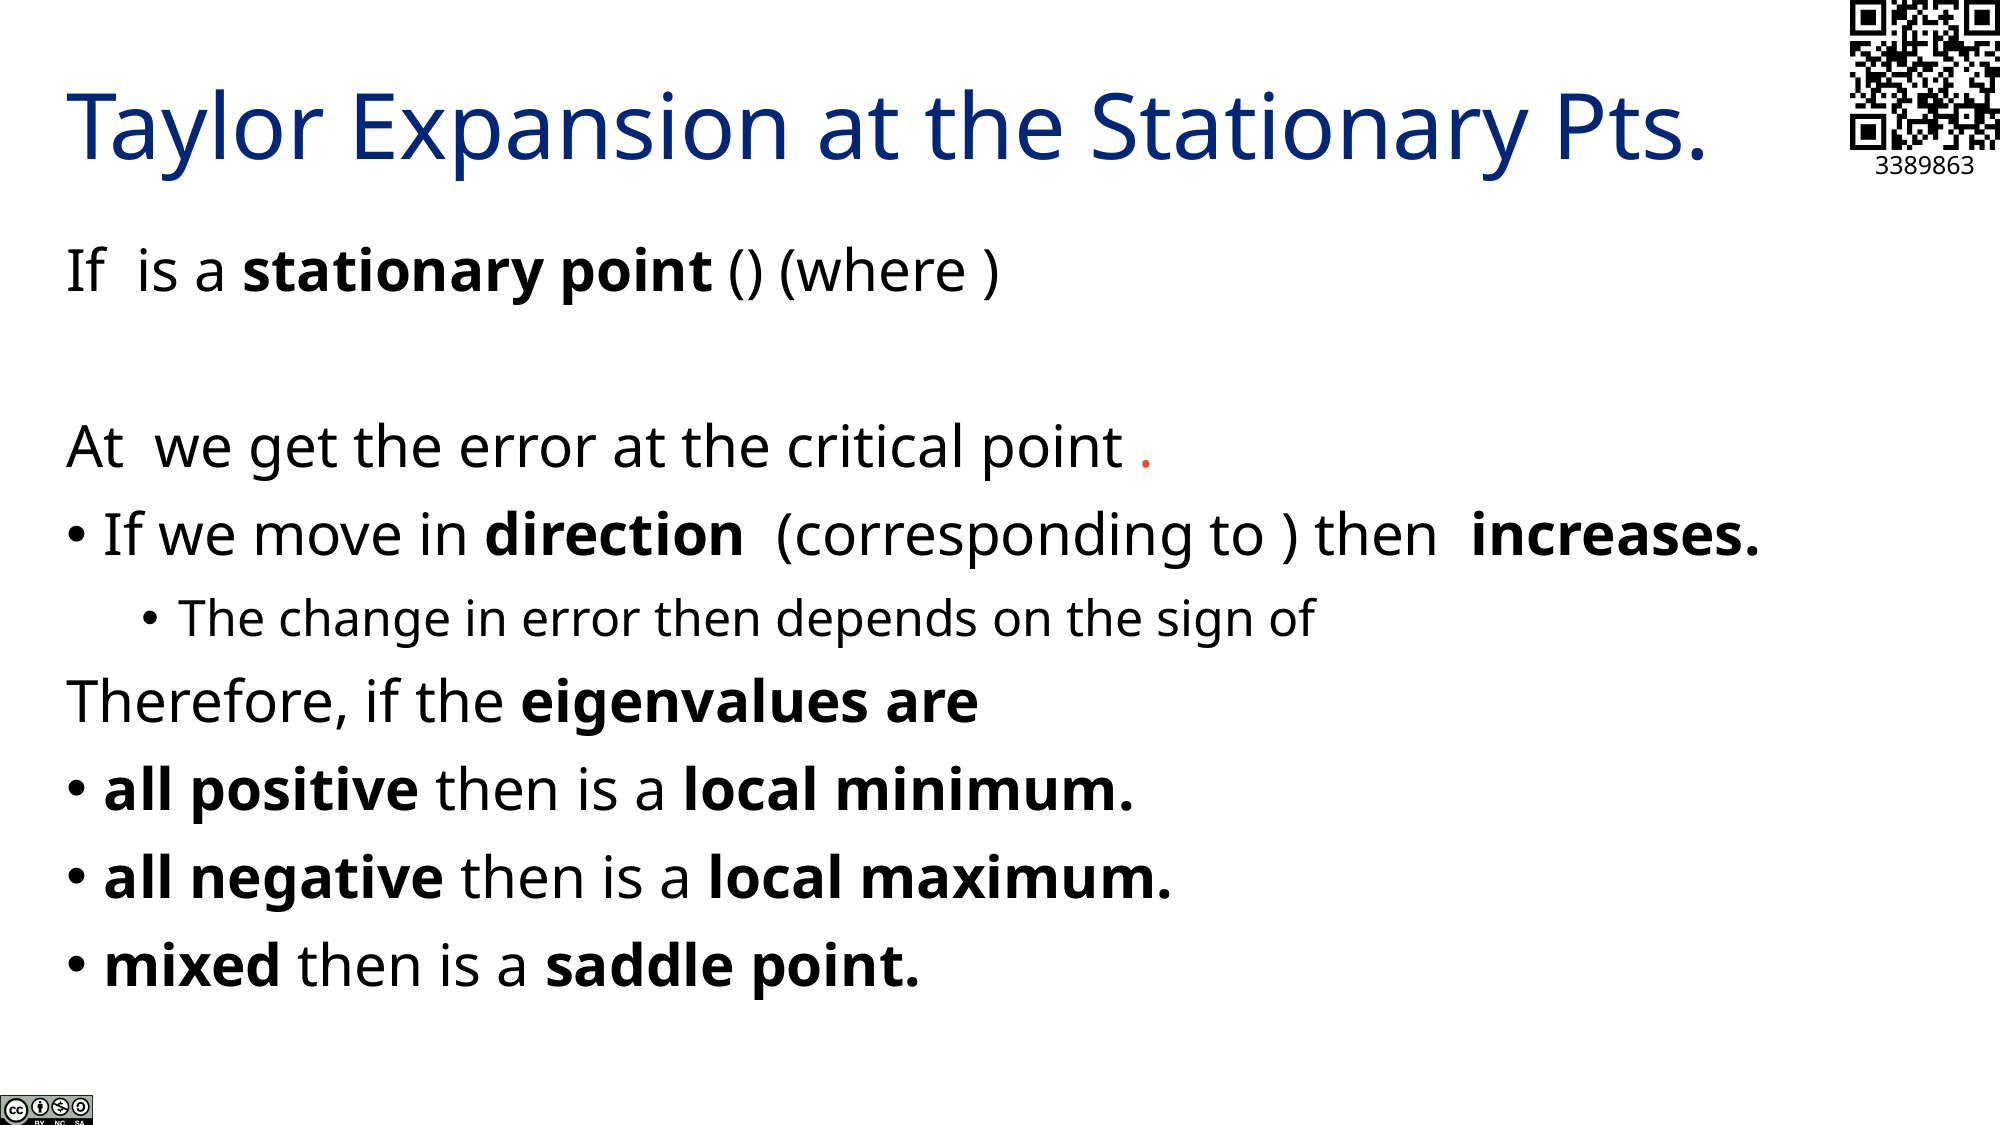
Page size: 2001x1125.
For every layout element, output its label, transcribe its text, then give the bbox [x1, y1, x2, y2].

picture [1850, 0, 2000, 150]
title Taylor Expansion at the Stationary Pts. [51, 44, 1949, 216]
picture [0, 1095, 93, 1125]
